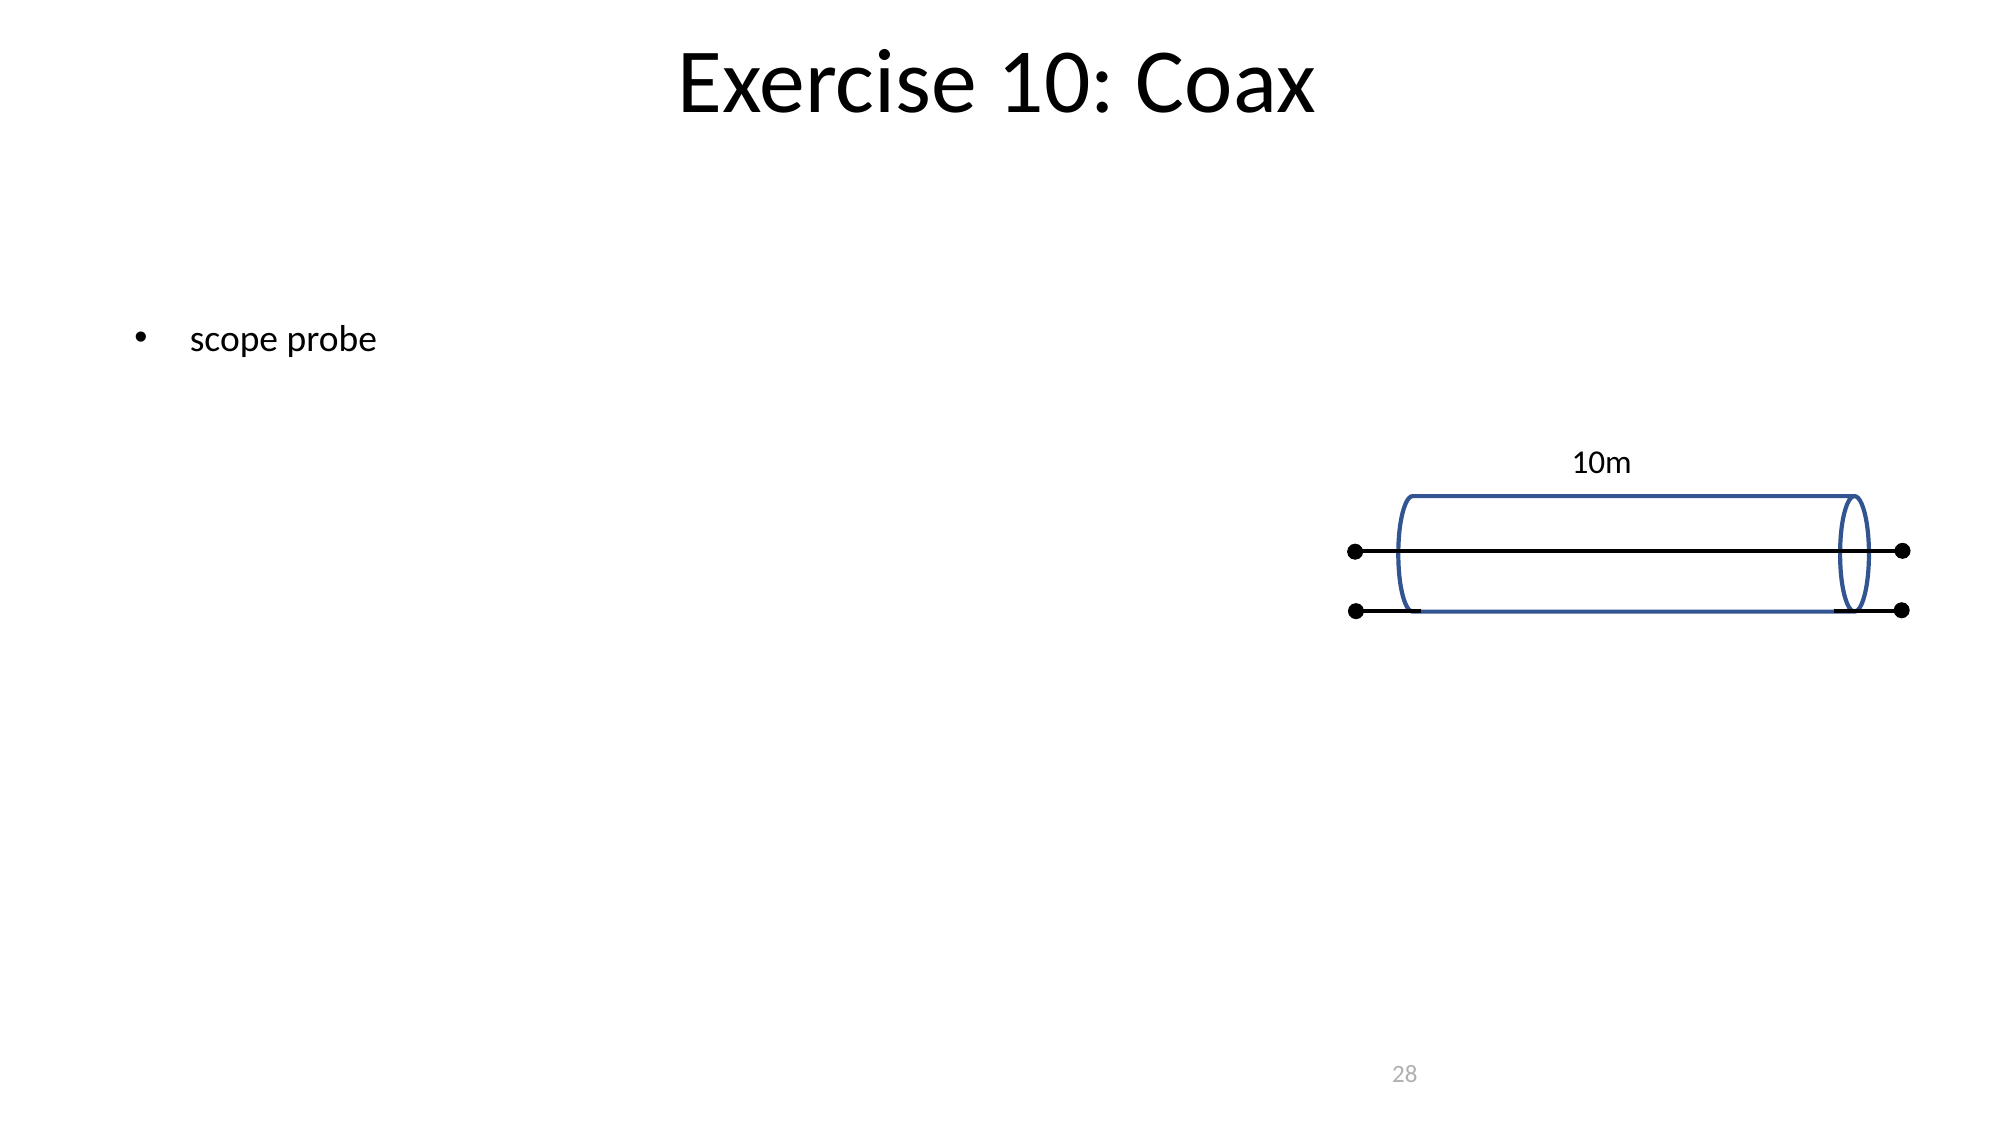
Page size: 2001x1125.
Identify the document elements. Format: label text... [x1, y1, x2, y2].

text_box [1347, 432, 1911, 619]
text_box Exercise 10: Coax [20, 20, 1975, 131]
slide_number 28 [1074, 738, 1425, 1125]
